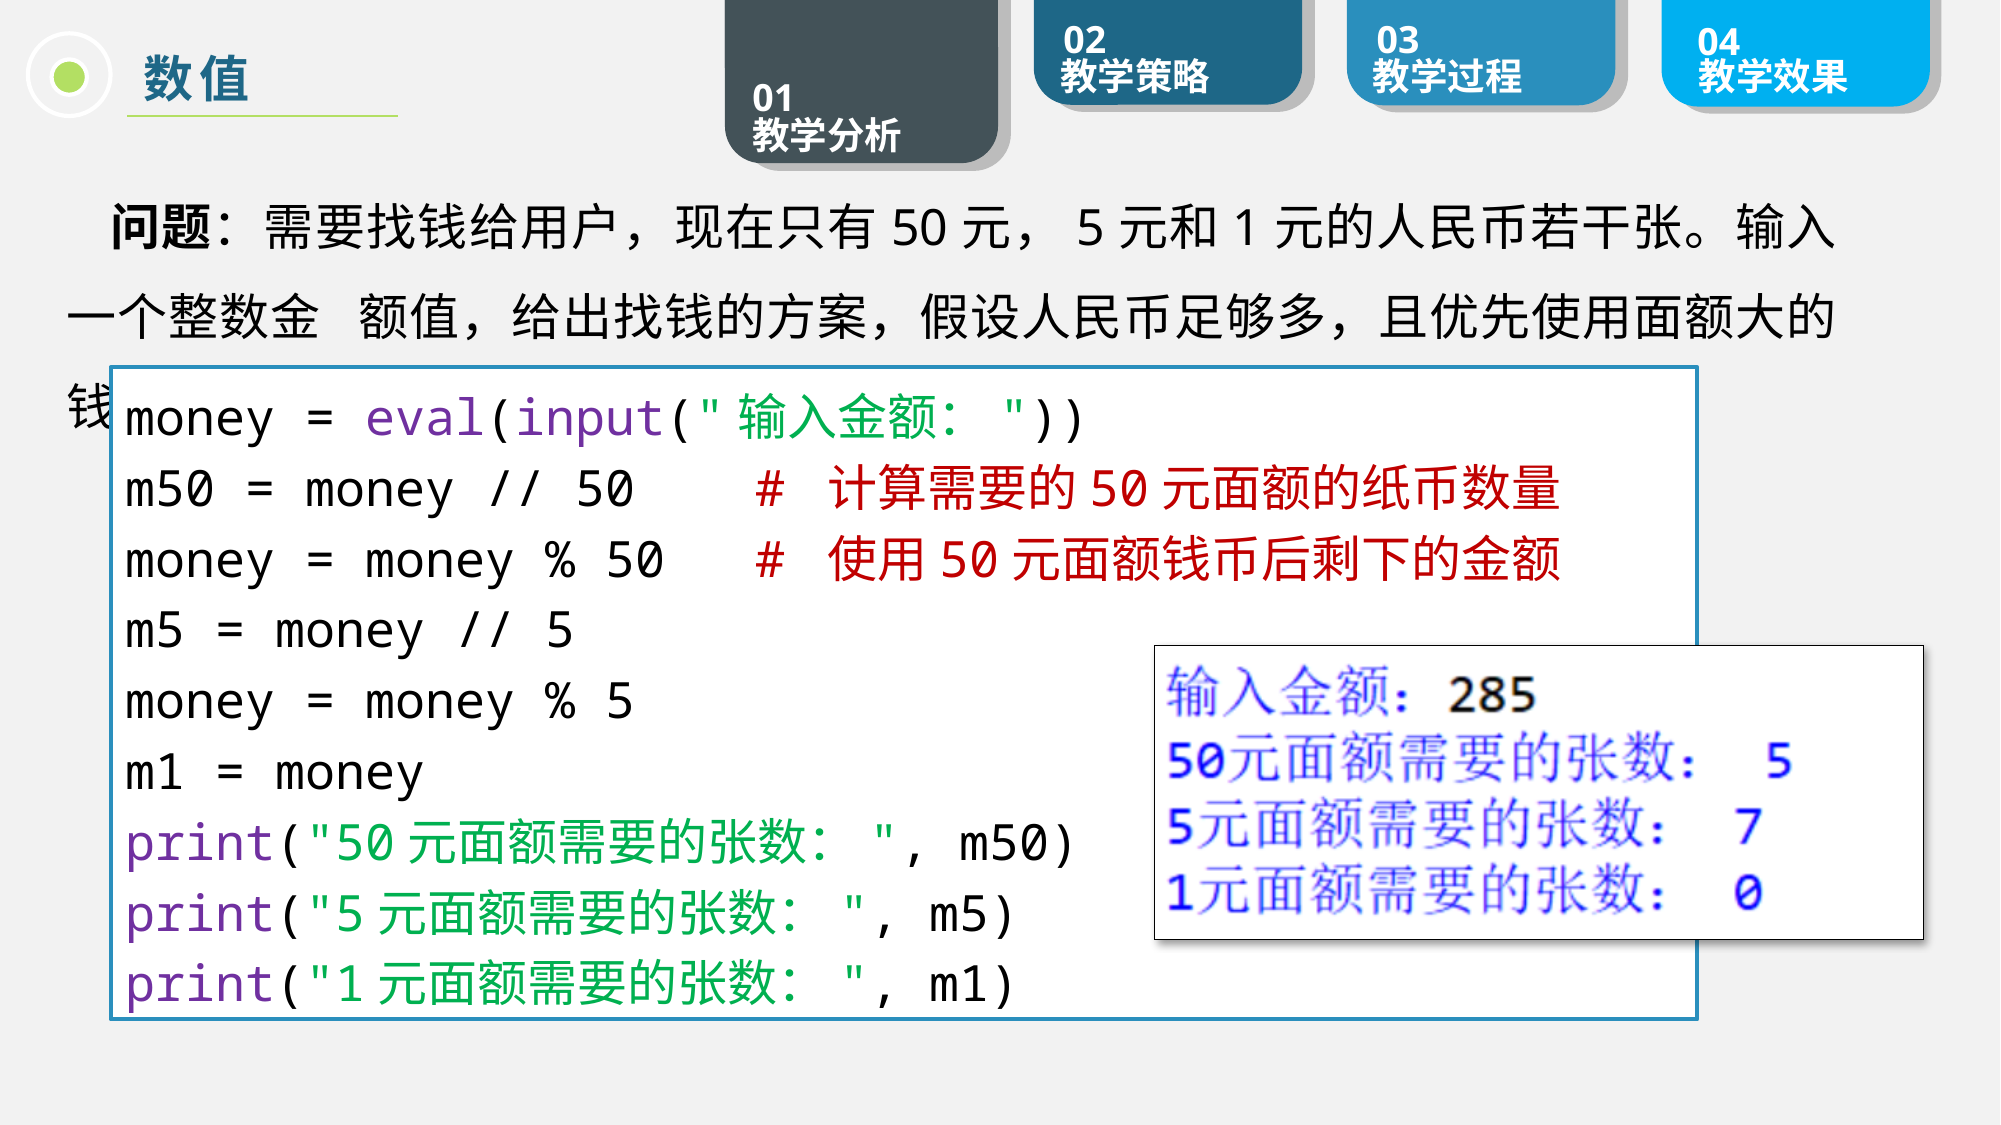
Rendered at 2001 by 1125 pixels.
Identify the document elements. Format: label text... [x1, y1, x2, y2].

text_box 问题：需要找钱给用户，现在只有50元，5元和1元的人民币若干张。输入一个整数金 额值，给出找钱的方案，假设人民币足够多，且优先使用面额大的钱币。 [51, 158, 1852, 444]
text_box money = eval(input("输入金额：")) m50 = money // 50 # 计算需要的50元面额的纸币数量 money = money % 50 # 使用50元面额钱币后剩下的金额 m5 = money // 5 money = money % 5 m1 = money print("50元面额需要的张数：", m50) print("5元面额需要的张数：", m5) print("1元面额需要的张数：", m1) [109, 365, 1699, 1021]
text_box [27, 33, 111, 117]
picture [1154, 645, 1924, 940]
text_box 数值 [128, 40, 1155, 115]
